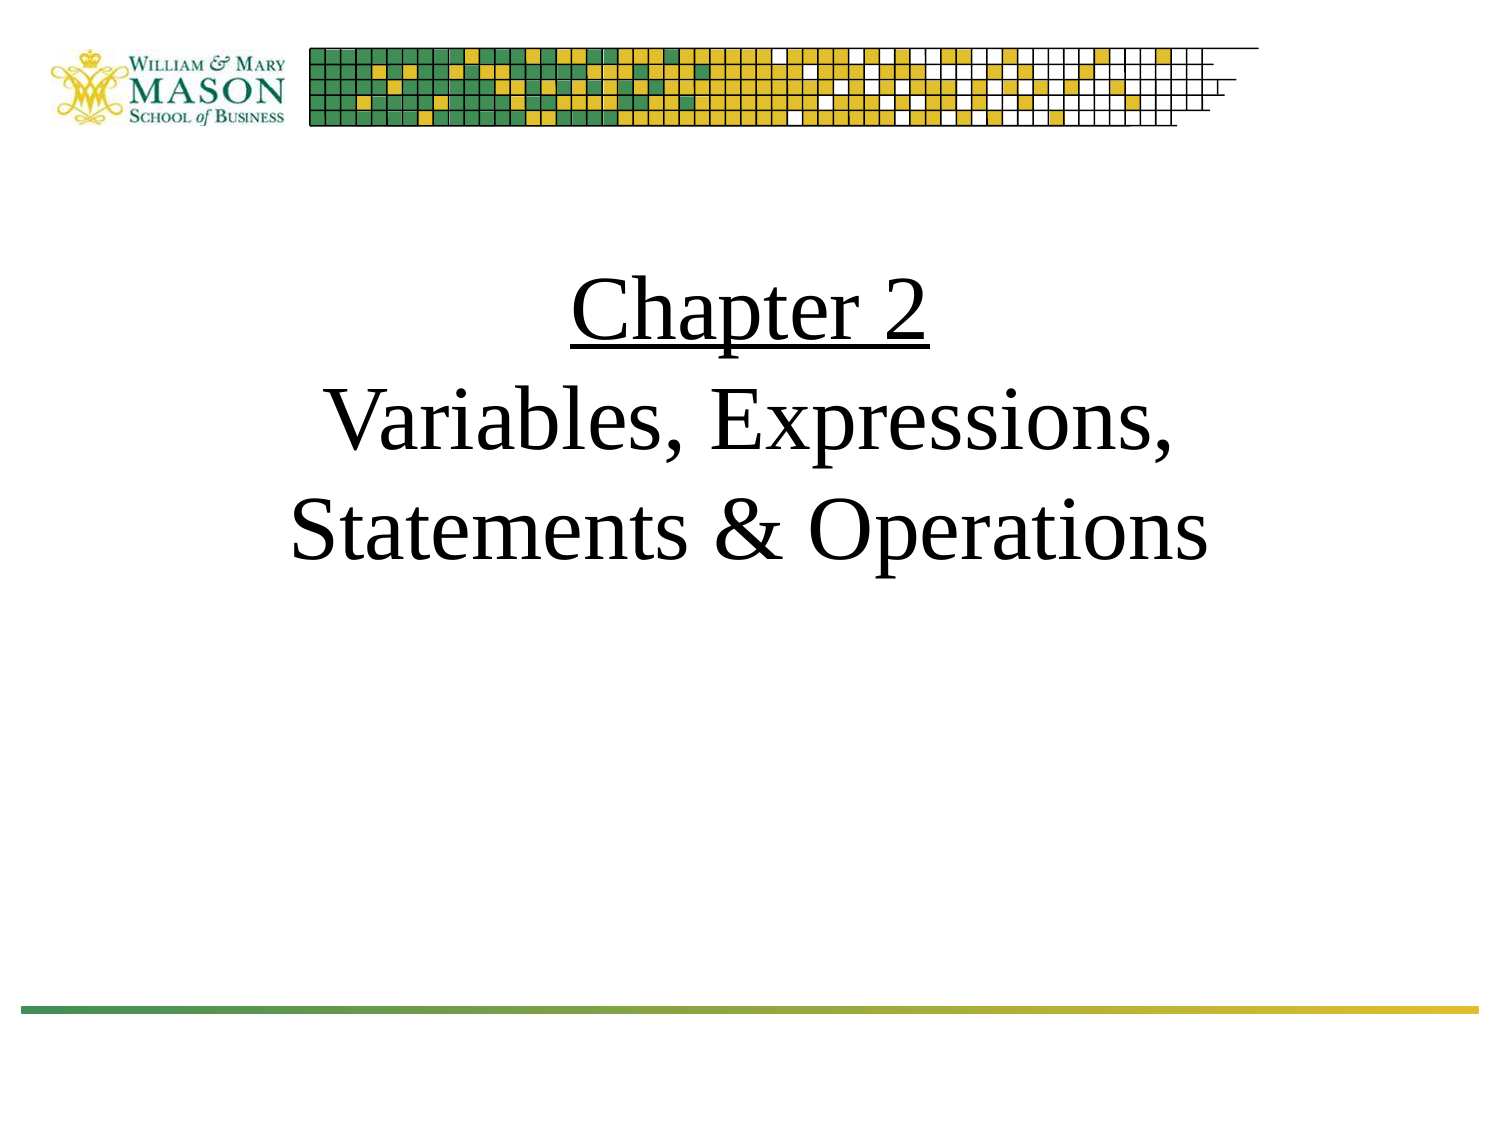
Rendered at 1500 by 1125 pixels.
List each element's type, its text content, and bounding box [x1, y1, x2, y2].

picture [51, 49, 285, 126]
title Chapter 2 Variables, Expressions, Statements & Operations [112, 292, 1388, 534]
